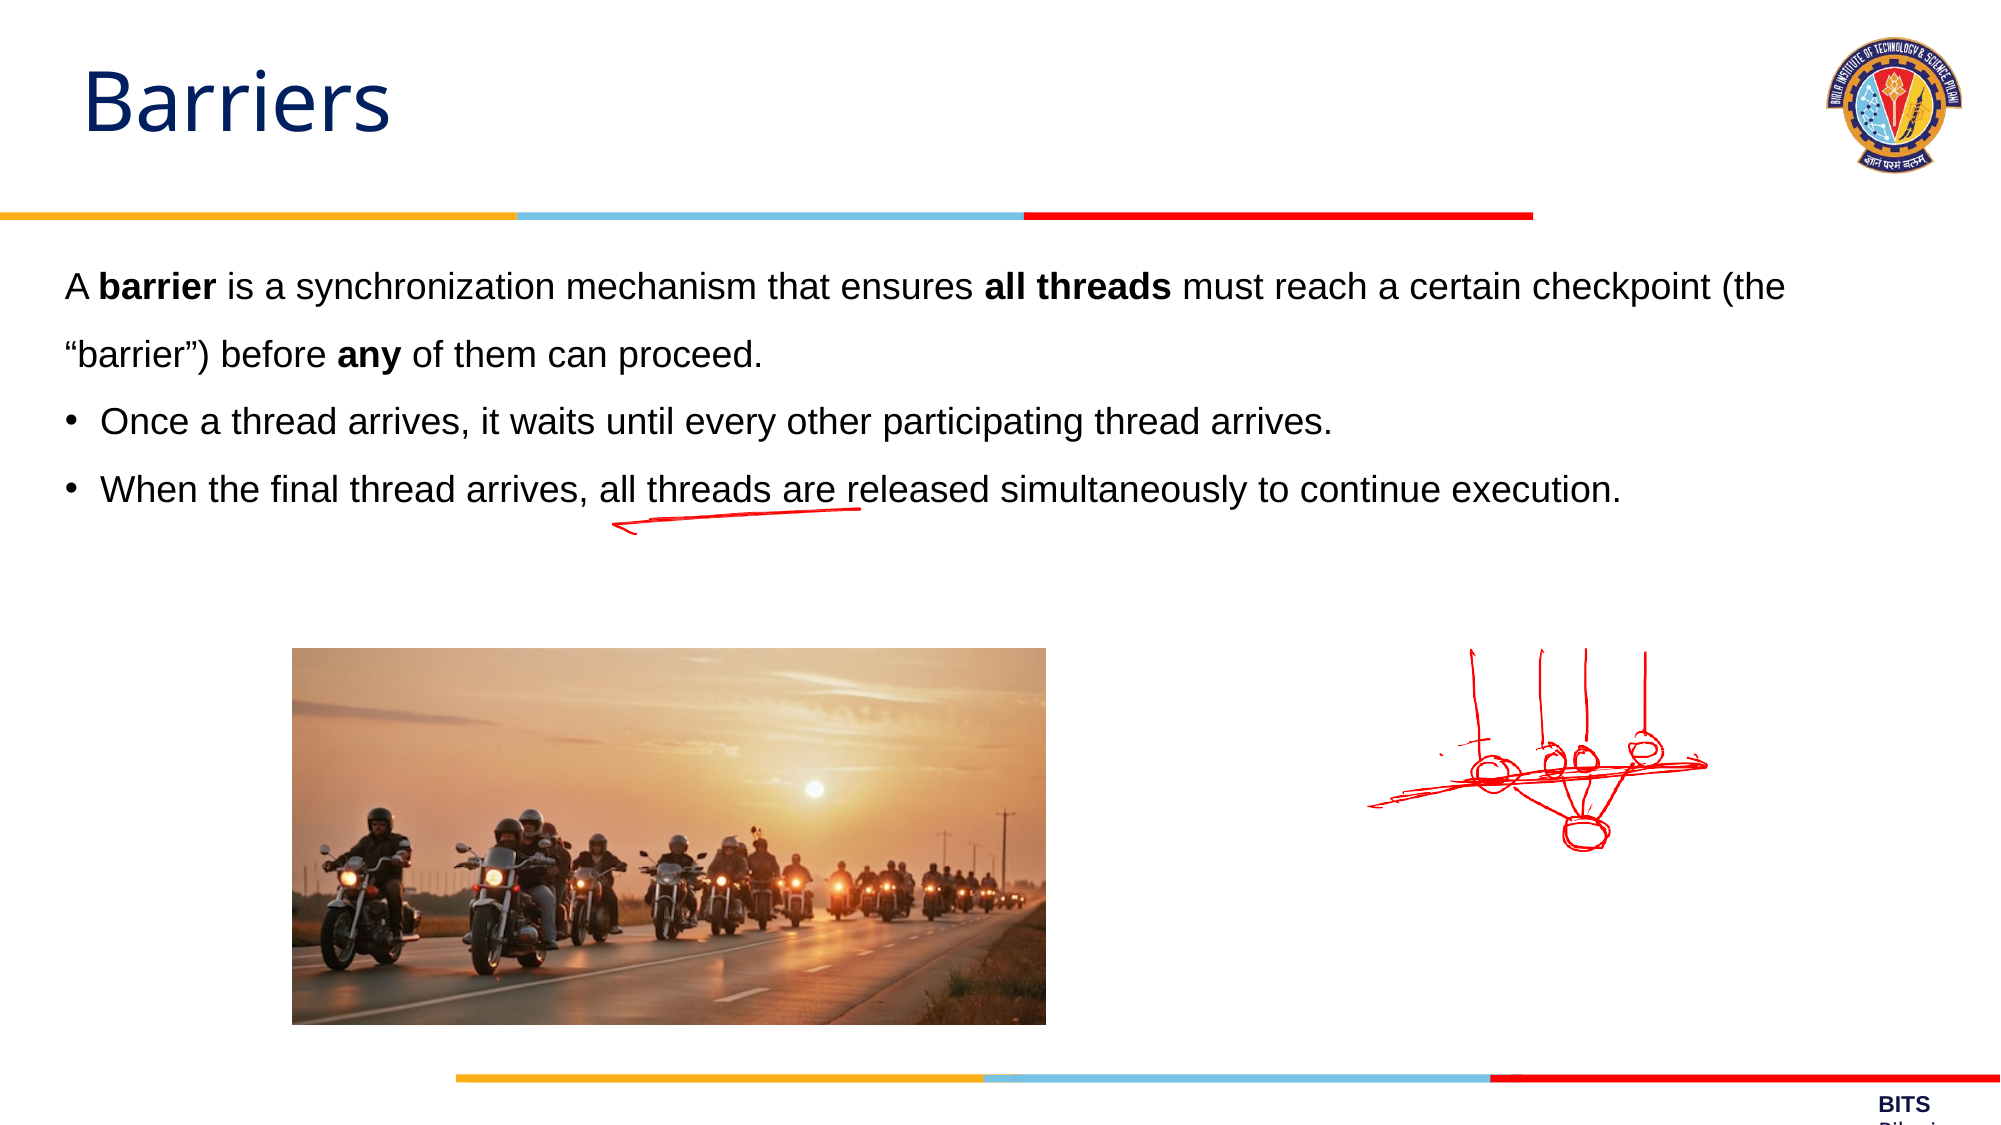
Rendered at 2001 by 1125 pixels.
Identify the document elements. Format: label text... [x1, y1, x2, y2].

text_box [612, 518, 715, 535]
picture [1826, 37, 1962, 174]
text_box A barrier is a synchronization mechanism that ensures all threads must reach a certain checkpoint (the “barrier”) before any of them can proceed. Once a thread arrives, it waits until every other participating thread arrives. When the final thread arrives, all threads are released simultaneously to continue execution. [49, 232, 1877, 518]
picture [292, 647, 1047, 1025]
picture [1366, 647, 1708, 852]
footer BITS Pilani [1876, 1089, 1995, 1125]
title Barriers [79, 46, 1921, 236]
